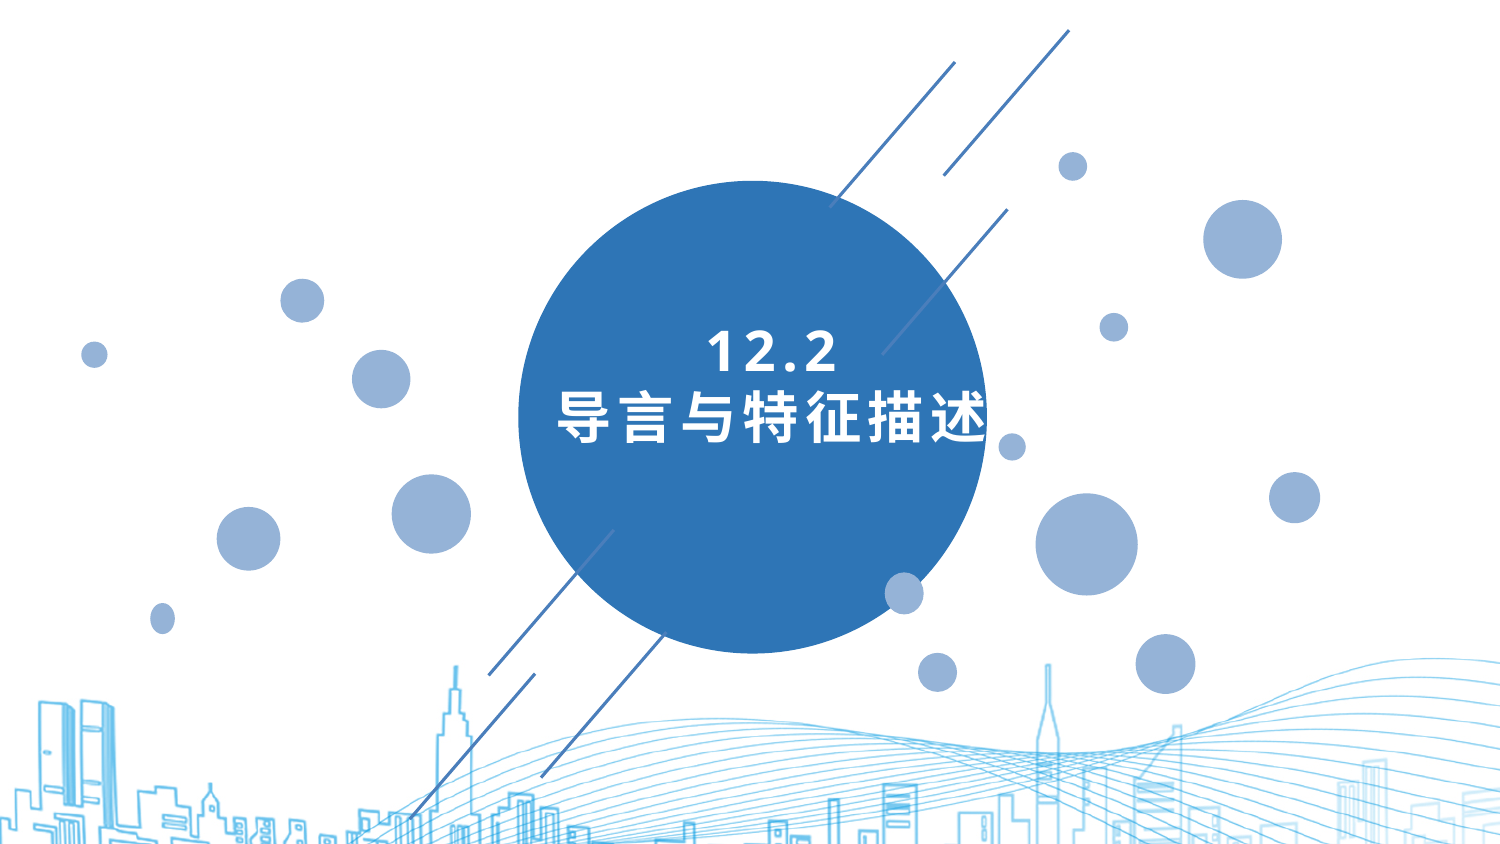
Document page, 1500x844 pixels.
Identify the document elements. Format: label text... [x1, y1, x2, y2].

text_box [881, 208, 1008, 355]
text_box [409, 673, 536, 820]
text_box [349, 347, 413, 411]
text_box [79, 339, 110, 370]
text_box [488, 529, 615, 676]
text_box [1267, 470, 1323, 526]
text_box [1068, 150, 1090, 183]
text_box [214, 504, 283, 573]
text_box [829, 61, 956, 208]
text_box 12.2 导言与特征描述 [534, 307, 1008, 458]
text_box [1133, 632, 1198, 697]
text_box [1201, 197, 1285, 281]
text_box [540, 631, 667, 778]
text_box [1033, 491, 1140, 598]
text_box [516, 326, 986, 656]
text_box [542, 178, 876, 307]
text_box [915, 650, 960, 694]
text_box [996, 431, 1028, 463]
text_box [943, 29, 1070, 176]
text_box [148, 600, 177, 637]
picture [0, 0, 1500, 844]
text_box [278, 276, 327, 325]
text_box [882, 570, 926, 617]
text_box [1097, 310, 1131, 344]
text_box [389, 472, 474, 556]
